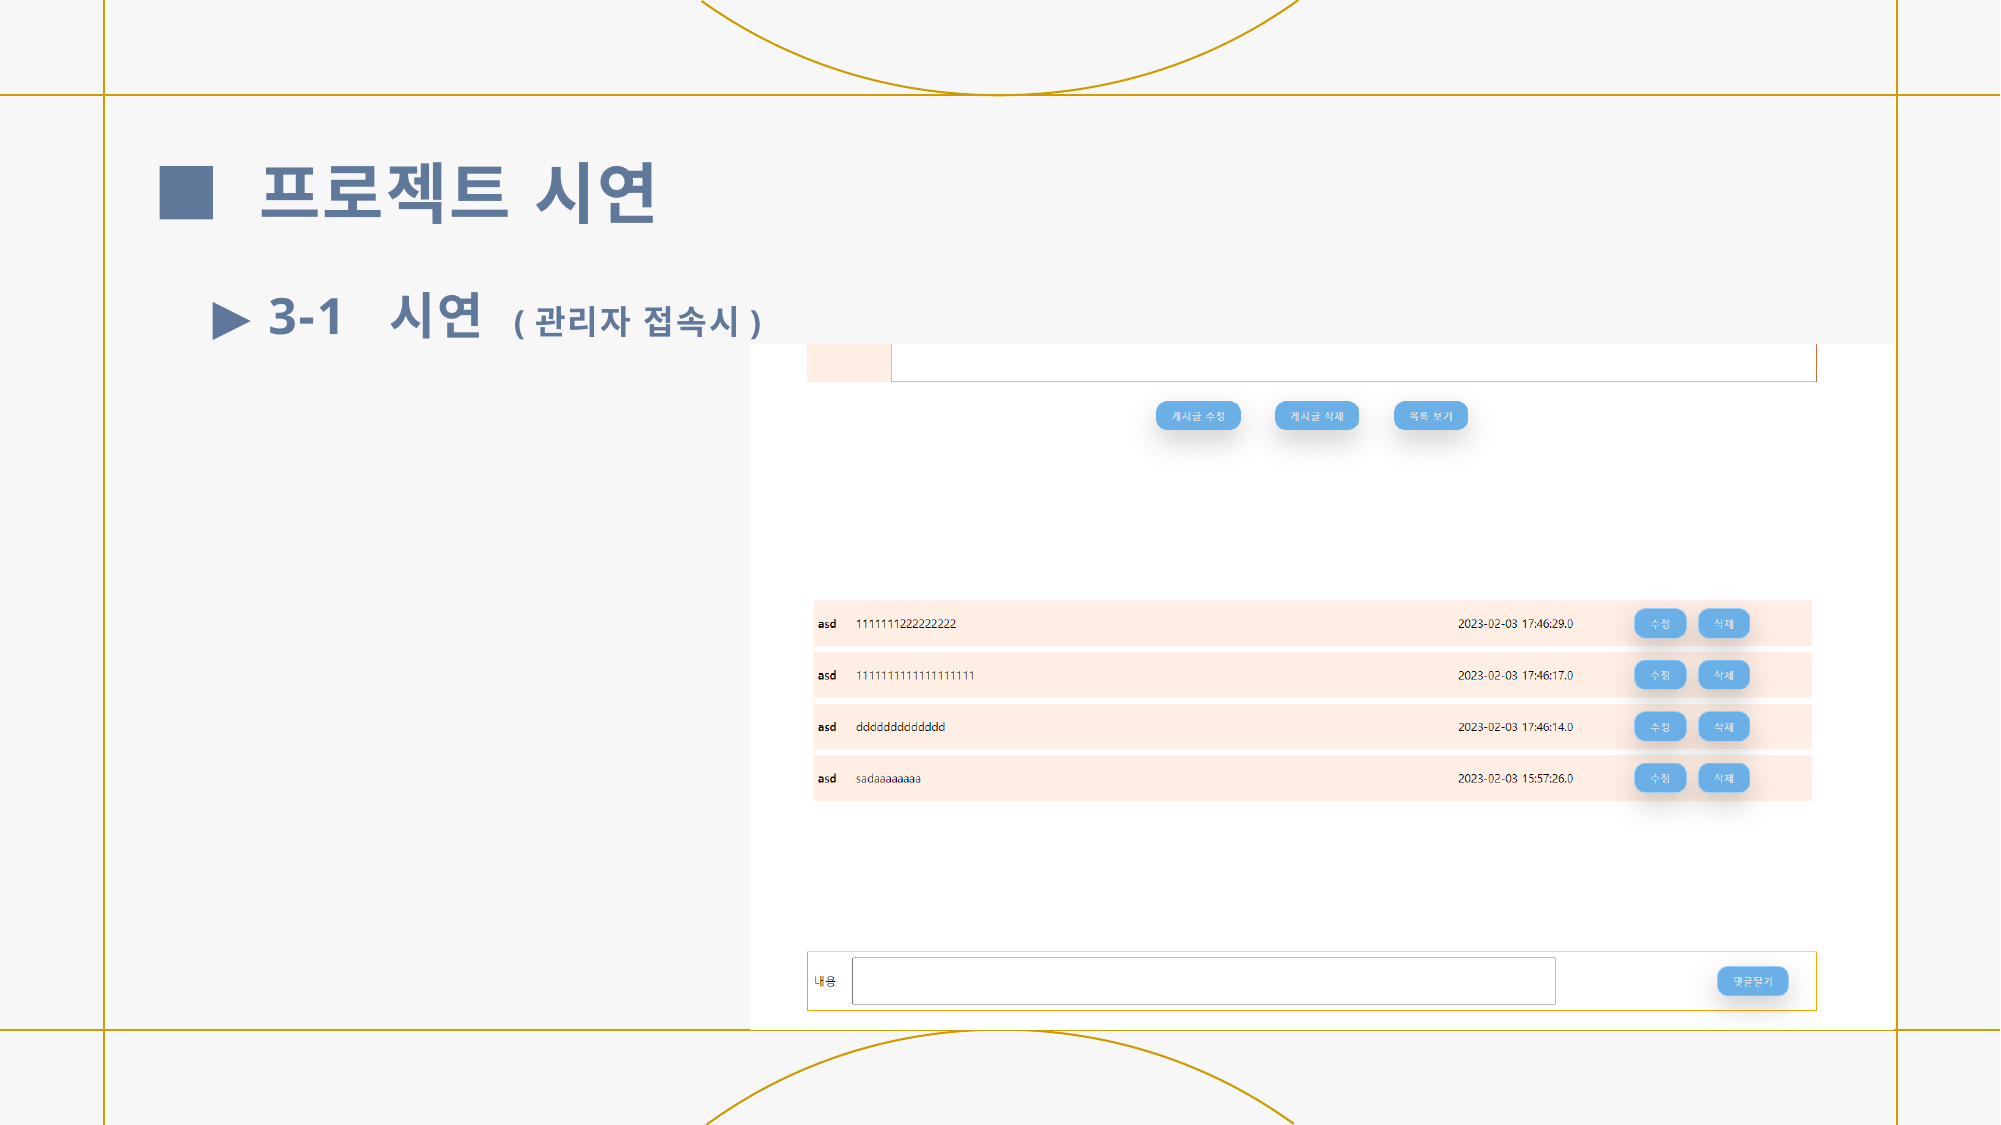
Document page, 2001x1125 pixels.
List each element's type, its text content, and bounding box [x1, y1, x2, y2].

picture [749, 344, 1894, 1030]
title ■ 프로젝트 시연 [135, 118, 1861, 255]
list ▶ 3-1 시연 (관리자 접속시) [194, 255, 1863, 986]
